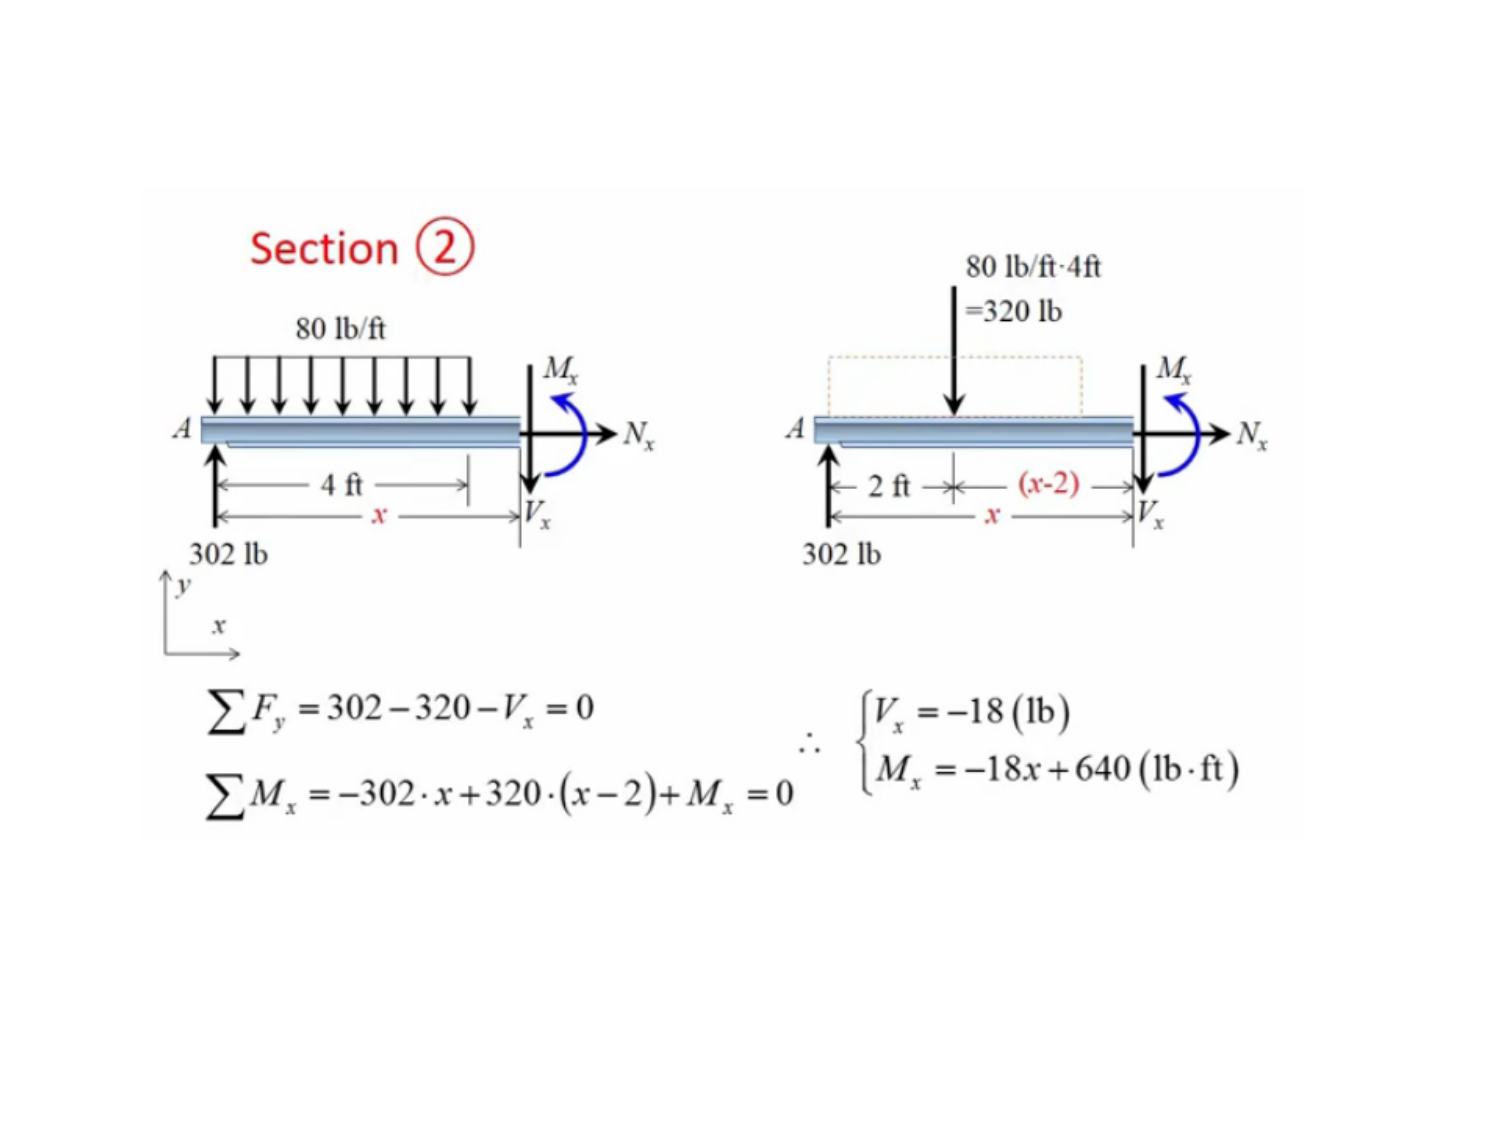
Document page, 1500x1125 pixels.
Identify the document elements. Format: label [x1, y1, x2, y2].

picture [140, 187, 1304, 841]
